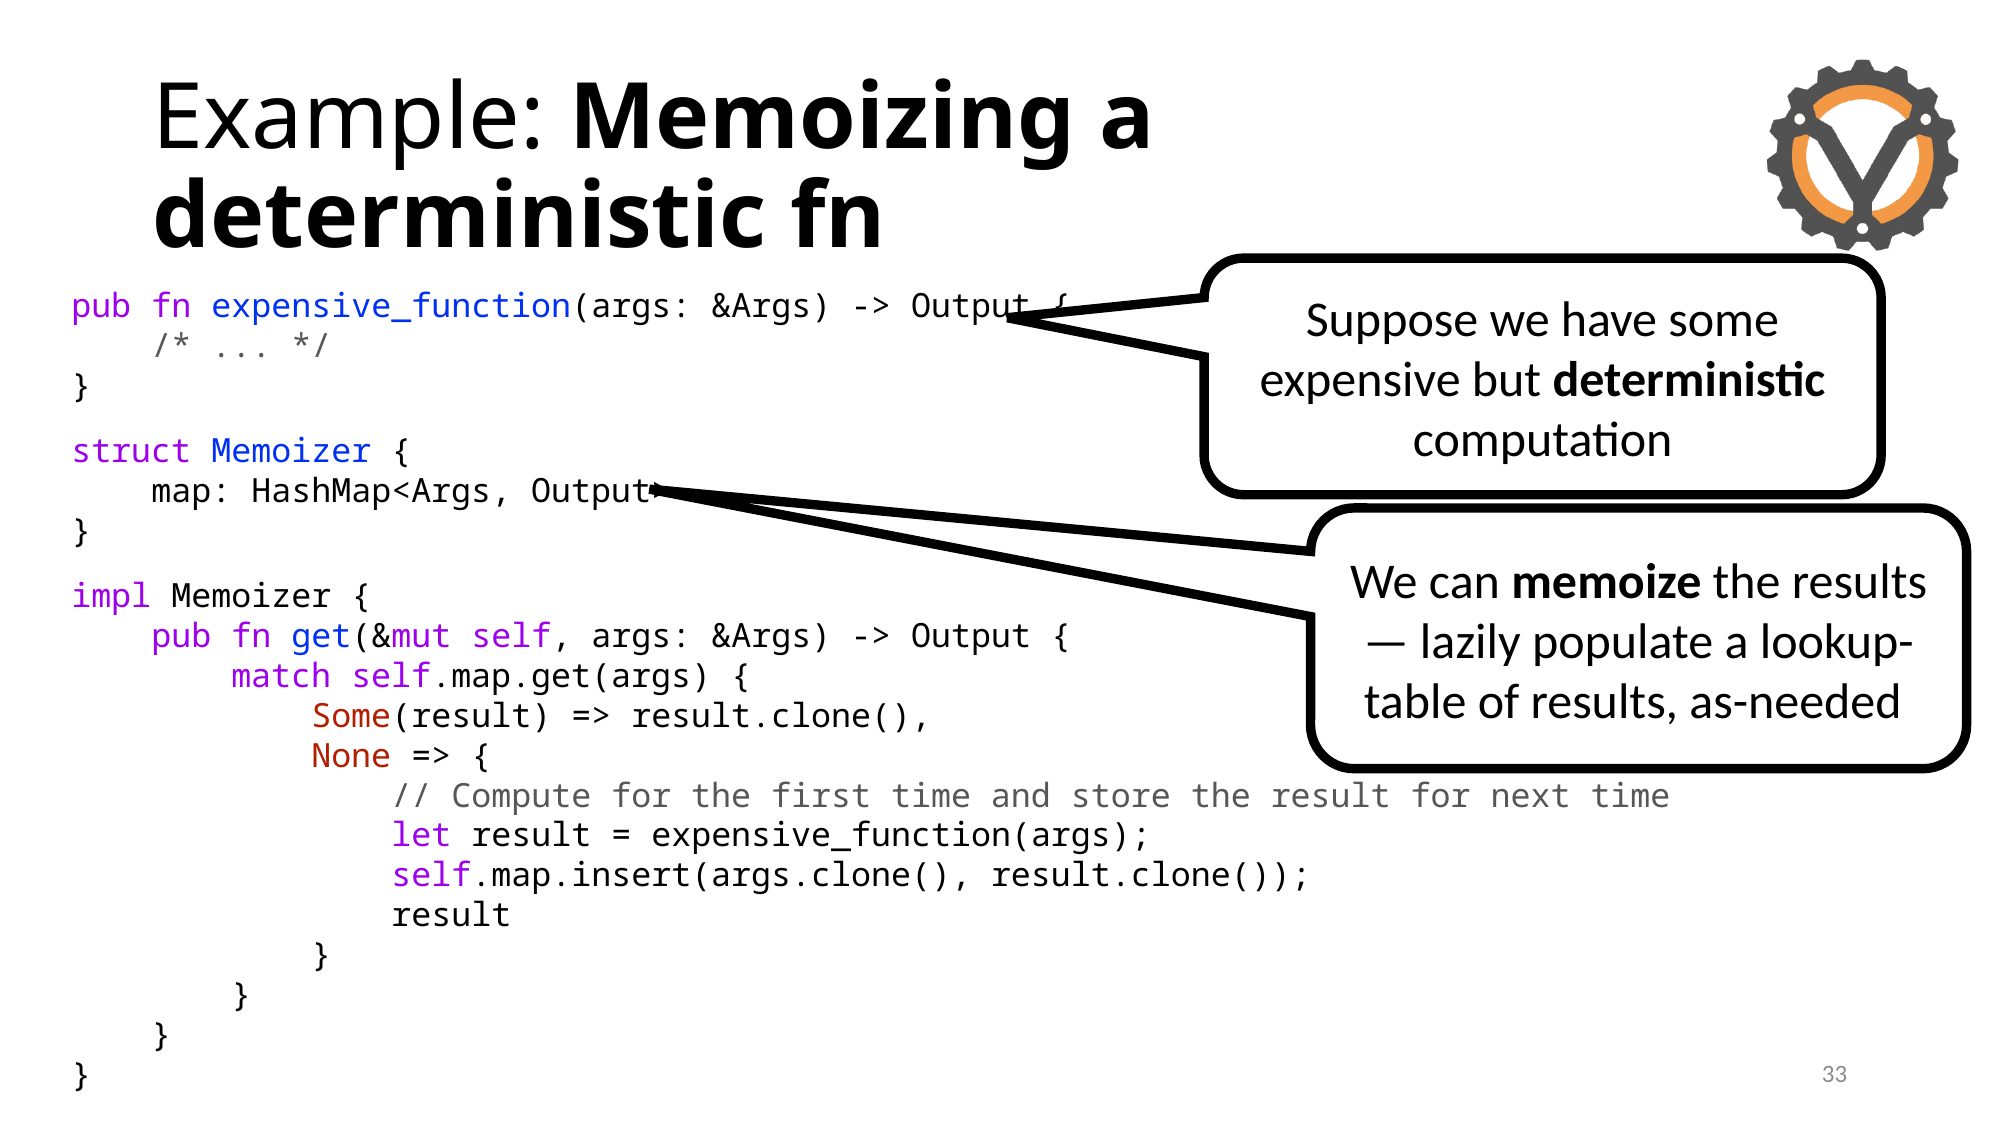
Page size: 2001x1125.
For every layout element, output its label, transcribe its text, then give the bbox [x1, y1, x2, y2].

title Example: Memoizing a deterministic fn [137, 59, 1751, 277]
picture [1766, 59, 1959, 252]
text_box pub fn expensive_function(args: &Args) -> Output { /* ... */ } struct Memoizer { map: HashMap<Args, Output> } impl Memoizer { pub fn get(&mut self, args: &Args) -> Output { match self.map.get(args) { Some(result) => result.clone(), None => { // Compute for the first time and store the result for next time let result = expensive_function(args); self.map.insert(args.clone(), result.clone()); result } } } } [56, 277, 2000, 1101]
text_box We can memoize the results — lazily populate a lookup-table of results, as-needed [649, 488, 1968, 770]
text_box Suppose we have some expensive but deterministic computation [1007, 257, 1883, 496]
